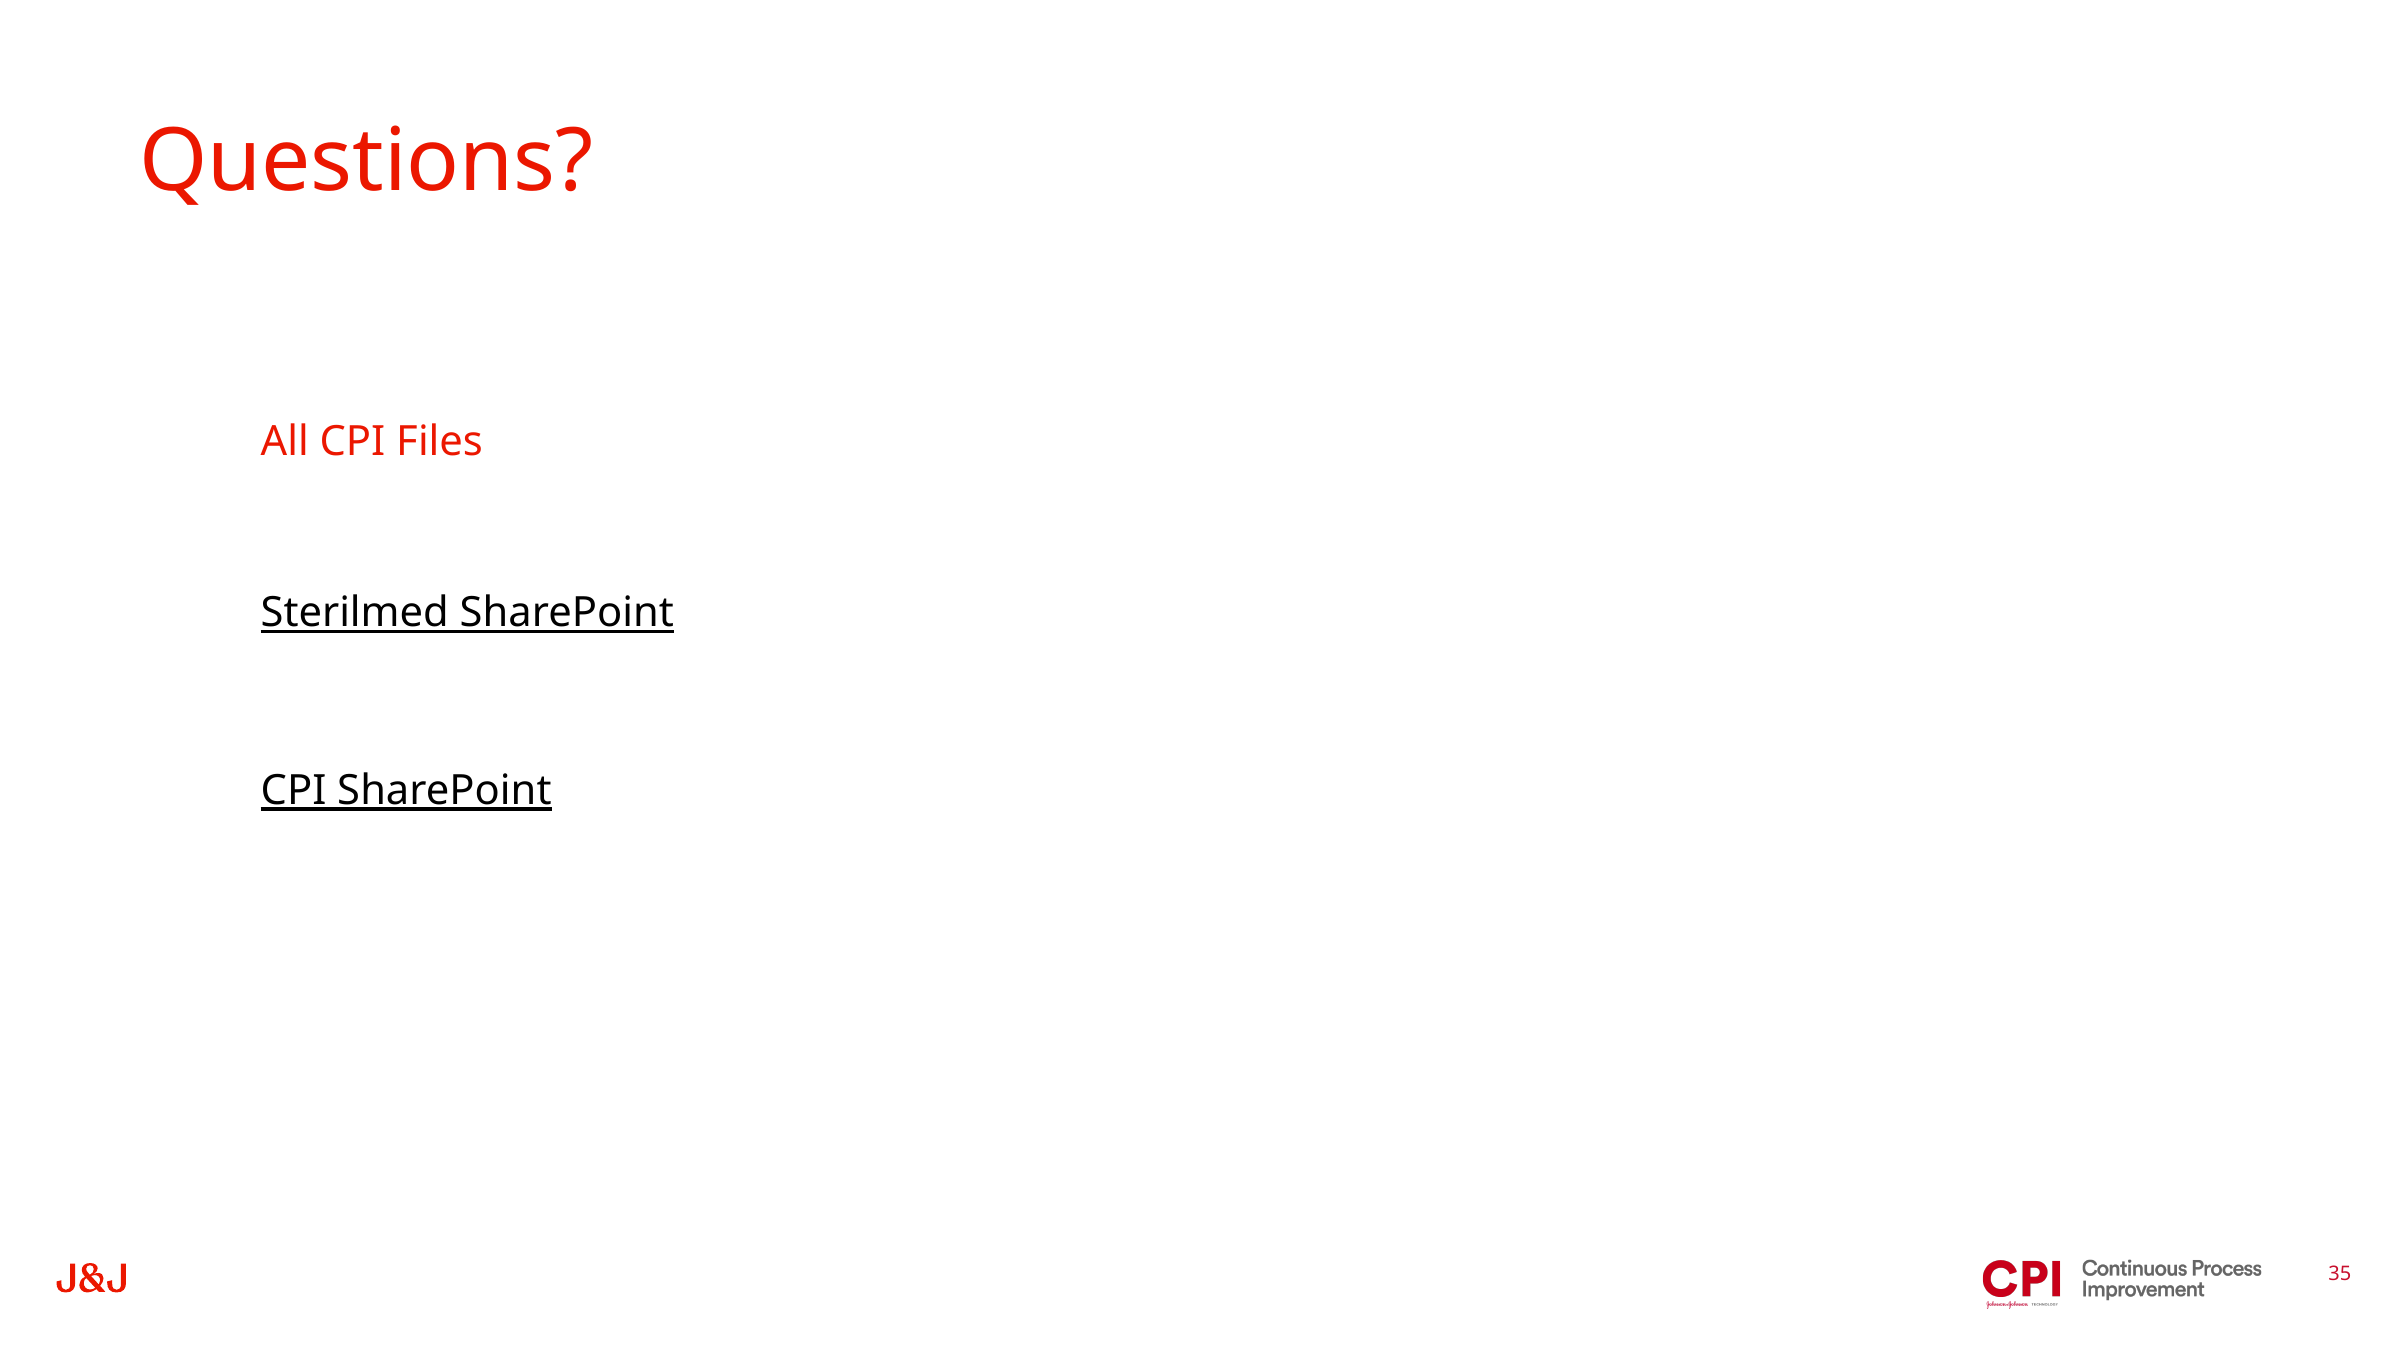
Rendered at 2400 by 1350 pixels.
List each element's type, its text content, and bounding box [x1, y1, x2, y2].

list All CPI Files Sterilmed SharePoint CPI SharePoint [260, 328, 831, 808]
title Questions? [139, 119, 1217, 210]
picture [1980, 1255, 2264, 1312]
slide_number 35 [2291, 1239, 2367, 1306]
